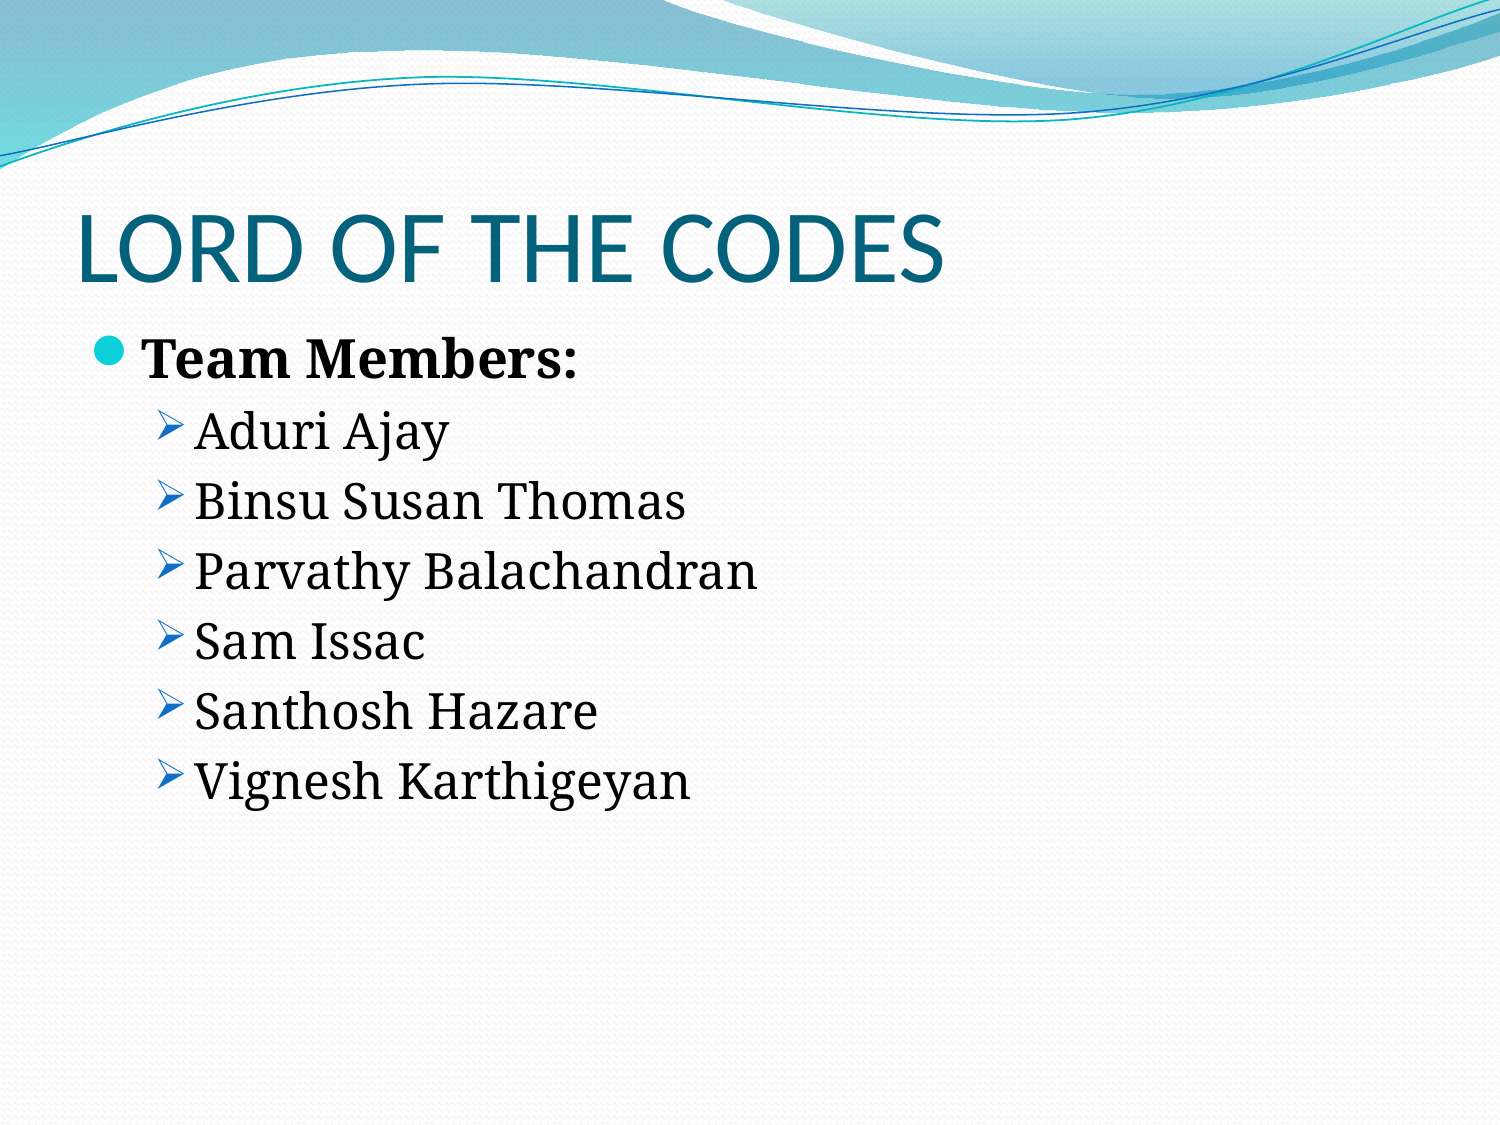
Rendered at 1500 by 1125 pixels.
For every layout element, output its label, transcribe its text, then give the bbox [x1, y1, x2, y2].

title LORD OF THE CODES [75, 115, 1425, 303]
list Team Members: Aduri Ajay Binsu Susan Thomas Parvathy Balachandran Sam Issac Santhosh Hazare Vignesh Karthigeyan [75, 317, 1425, 1038]
